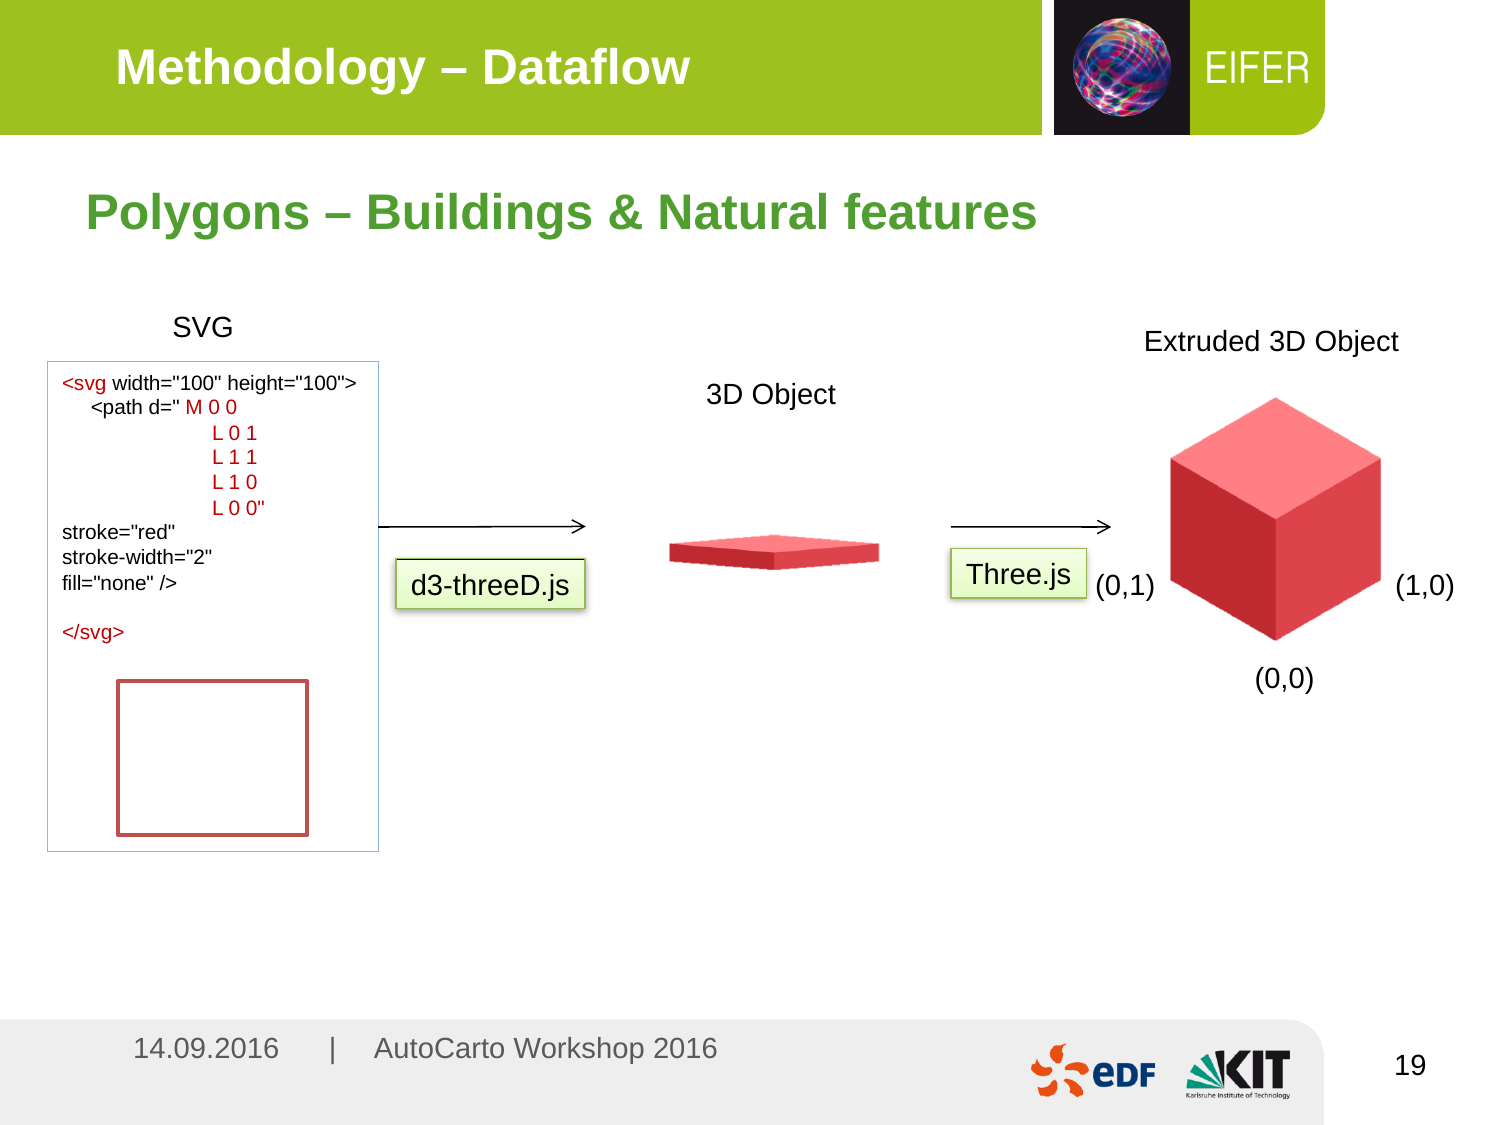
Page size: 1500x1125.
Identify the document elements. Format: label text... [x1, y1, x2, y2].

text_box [1080, 393, 1471, 704]
text_box Three.js [950, 548, 1075, 599]
picture [593, 534, 952, 571]
text_box Extruded 3D Object [1129, 314, 1415, 365]
text_box 3D Object [691, 368, 852, 419]
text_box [47, 361, 379, 857]
picture [1027, 1037, 1300, 1102]
list Methodology – Dataflow [100, 9, 1032, 139]
picture [1054, 0, 1325, 135]
slide_number 19 [1379, 1033, 1499, 1094]
text_box Polygons – Buildings & Natural features [70, 171, 1240, 268]
text_box SVG [157, 301, 250, 351]
text_box d3-threeD.js [395, 558, 586, 609]
